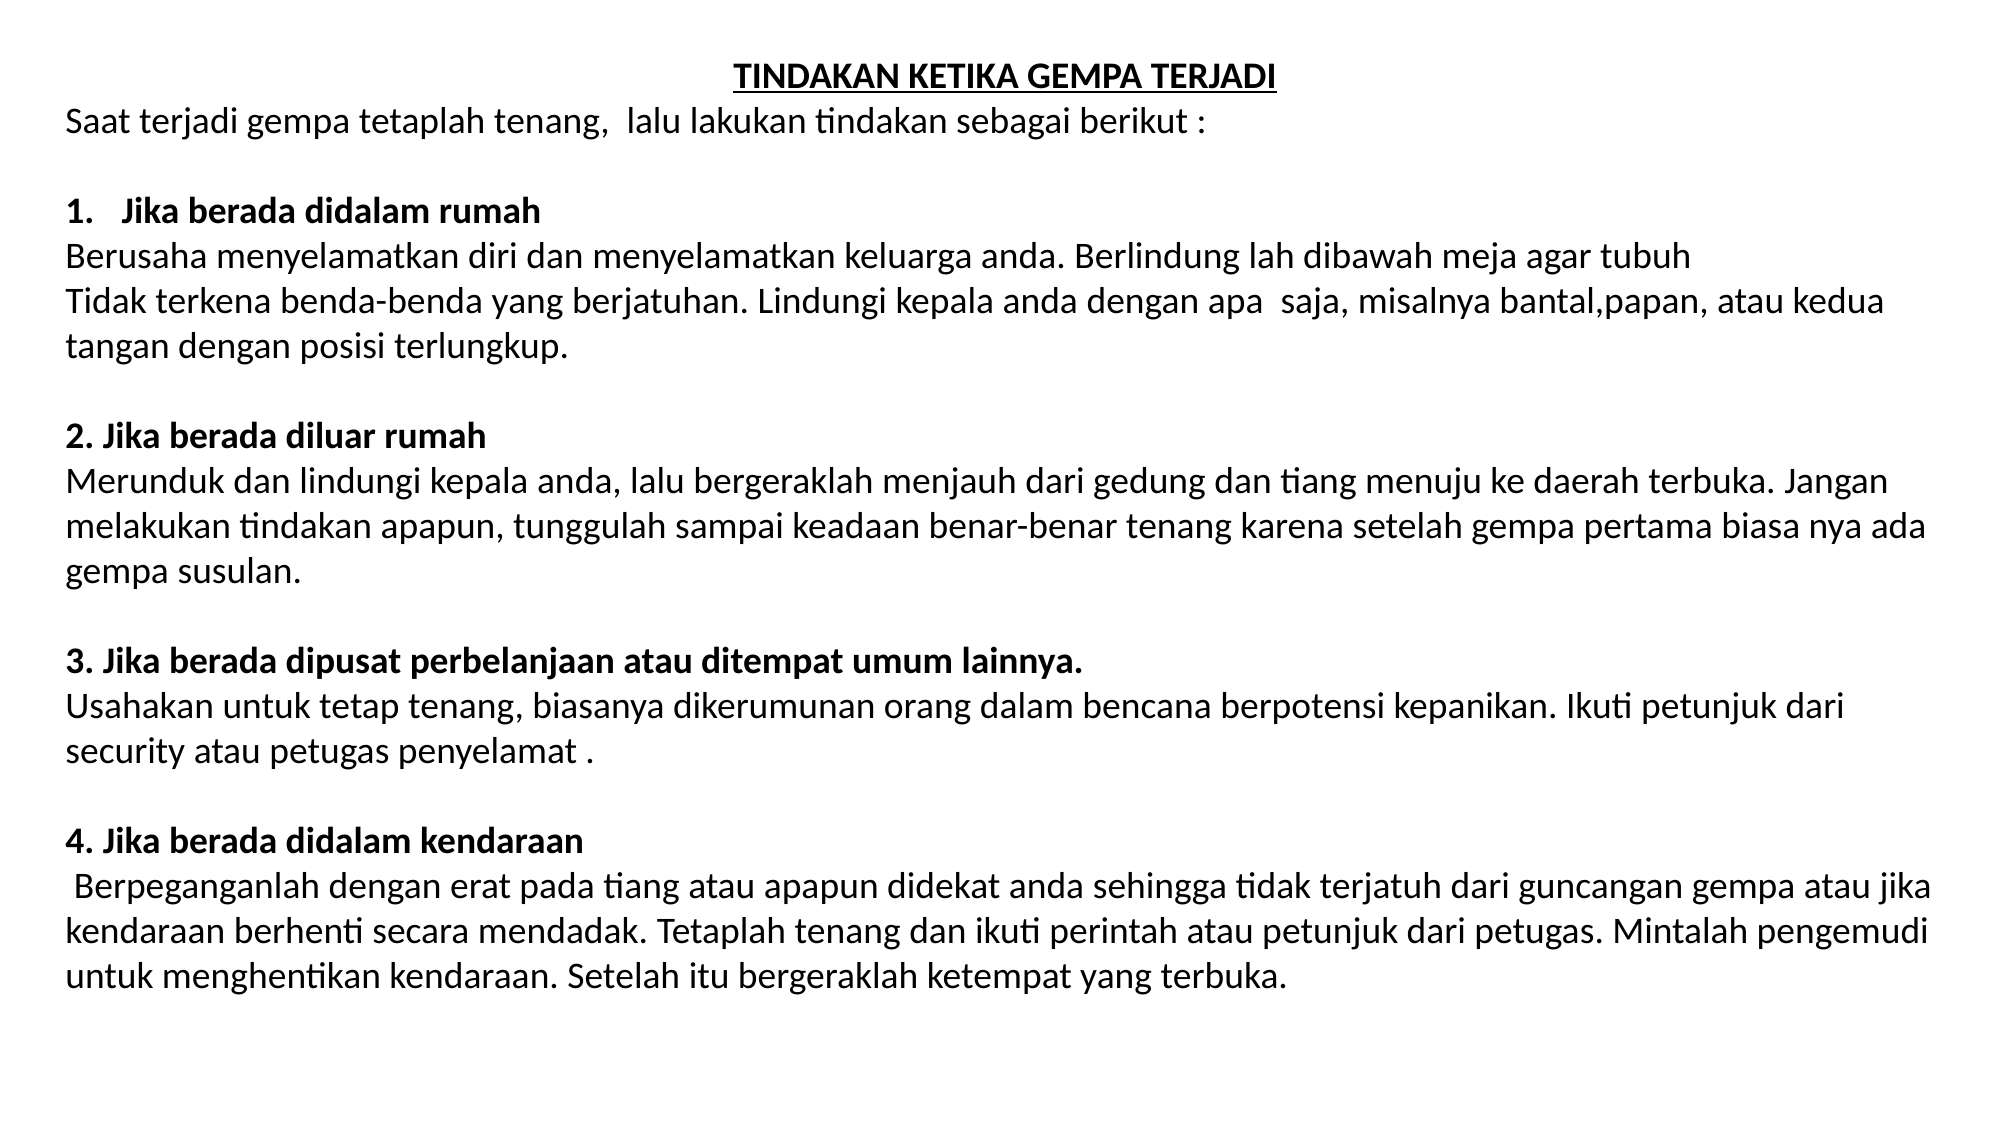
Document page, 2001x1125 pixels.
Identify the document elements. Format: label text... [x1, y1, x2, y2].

text_box TINDAKAN KETIKA GEMPA TERJADI Saat terjadi gempa tetaplah tenang, lalu lakukan tindakan sebagai berikut : Jika berada didalam rumah Berusaha menyelamatkan diri dan menyelamatkan keluarga anda. Berlindung lah dibawah meja agar tubuh Tidak terkena benda-benda yang berjatuhan. Lindungi kepala anda dengan apa saja, misalnya bantal,papan, atau kedua tangan dengan posisi terlungkup. 2. Jika berada diluar rumah Merunduk dan lindungi kepala anda, lalu bergeraklah menjauh dari gedung dan tiang menuju ke daerah terbuka. Jangan melakukan tindakan apapun, tunggulah sampai keadaan benar-benar tenang karena setelah gempa pertama biasa nya ada gempa susulan. 3. Jika berada dipusat perbelanjaan atau ditempat umum lainnya. Usahakan untuk tetap tenang, biasanya dikerumunan orang dalam bencana berpotensi kepanikan. Ikuti petunjuk dari security atau petugas penyelamat . 4. Jika berada didalam kendaraan Berpeganganlah dengan erat pada tiang atau apapun didekat anda sehingga tidak terjatuh dari guncangan gempa atau jika kendaraan berhenti secara mendadak. Tetaplah tenang dan ikuti perintah atau petunjuk dari petugas. Mintalah pengemudi untuk menghentikan kendaraan. Setelah itu bergeraklah ketempat yang terbuka. [50, 43, 1960, 1049]
